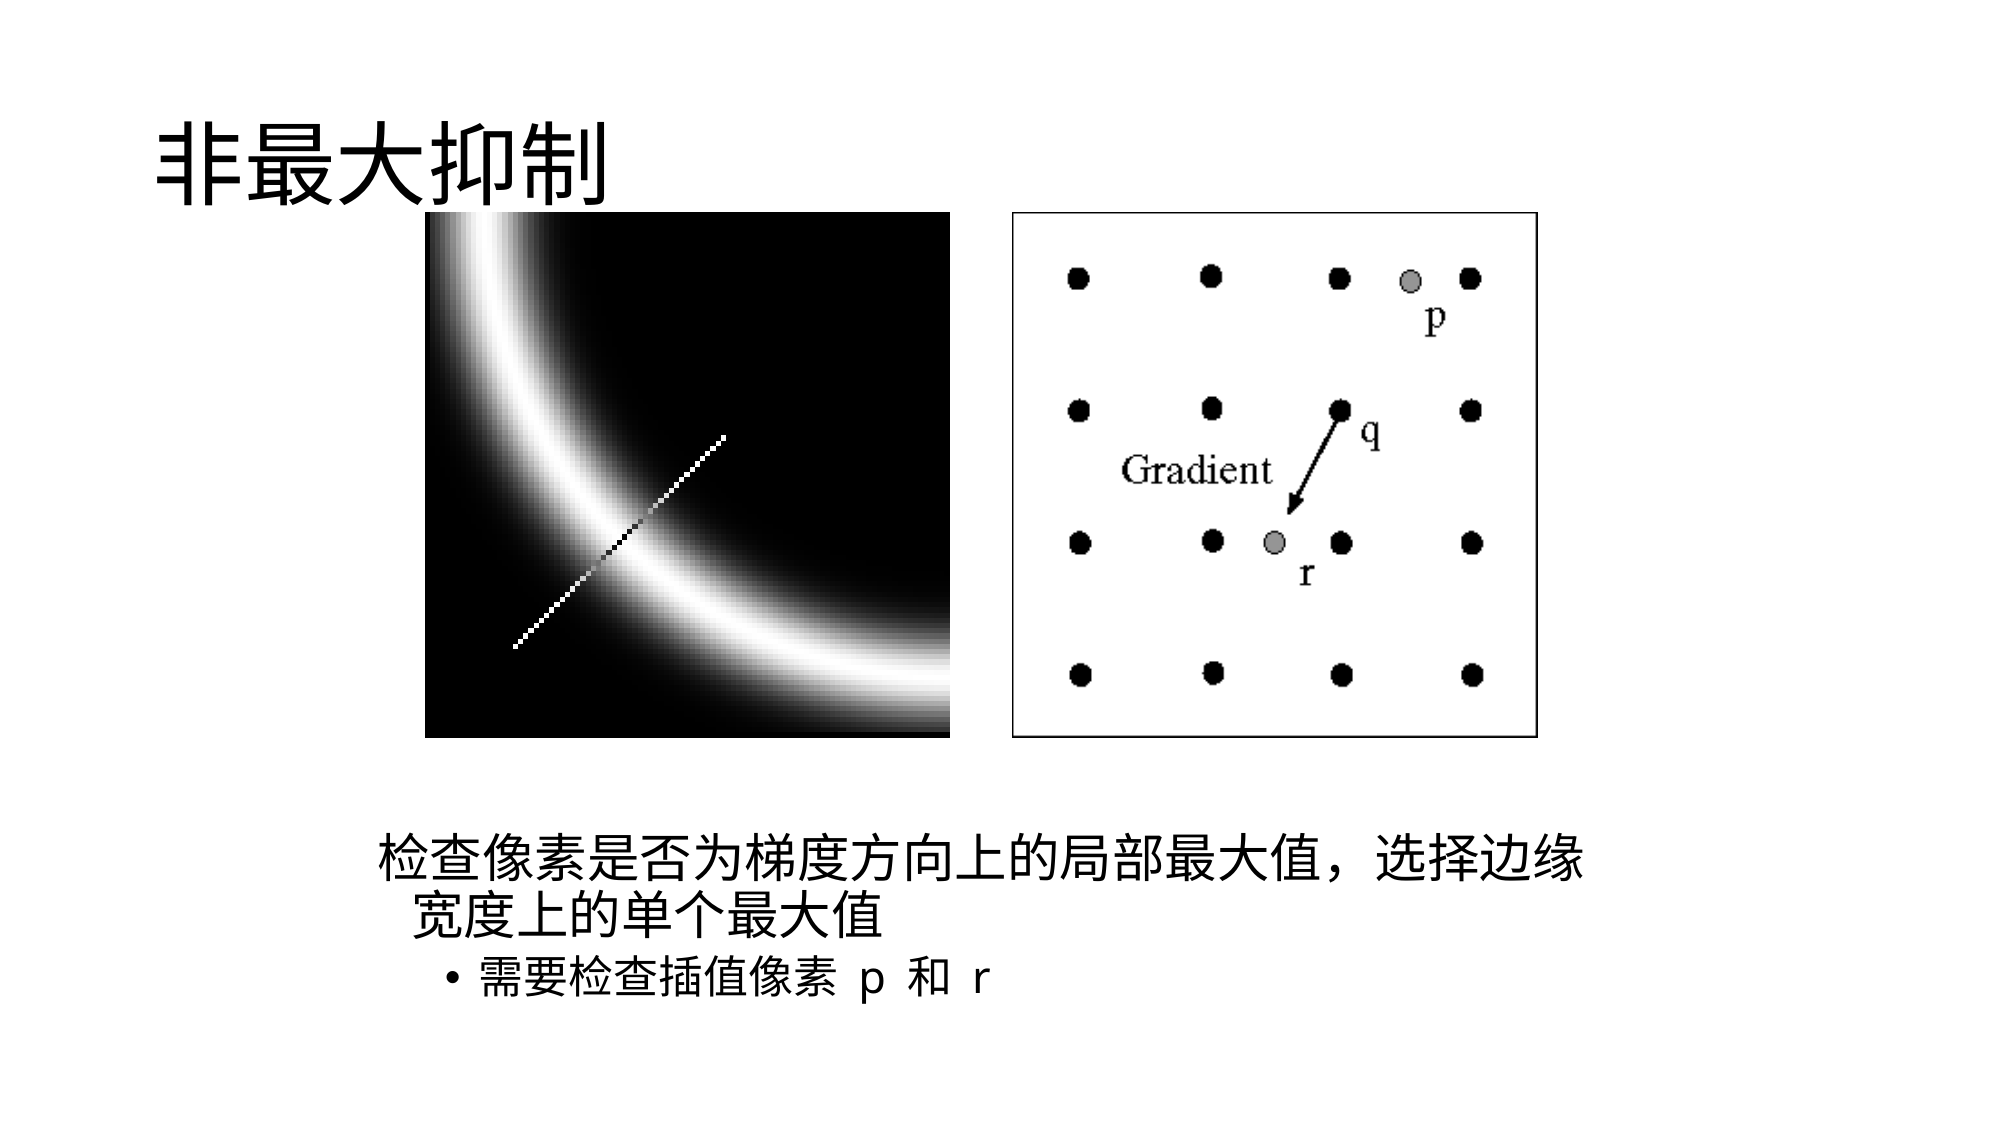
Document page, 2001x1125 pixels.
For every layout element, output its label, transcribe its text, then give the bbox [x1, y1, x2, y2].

title 非最大抑制 [137, 59, 1863, 278]
list 检查像素是否为梯度方向上的局部最大值，选择边缘宽度上的单个最大值 需要检查插值像素 p 和 r [362, 825, 1638, 1013]
picture [424, 212, 950, 738]
picture [1012, 212, 1538, 738]
